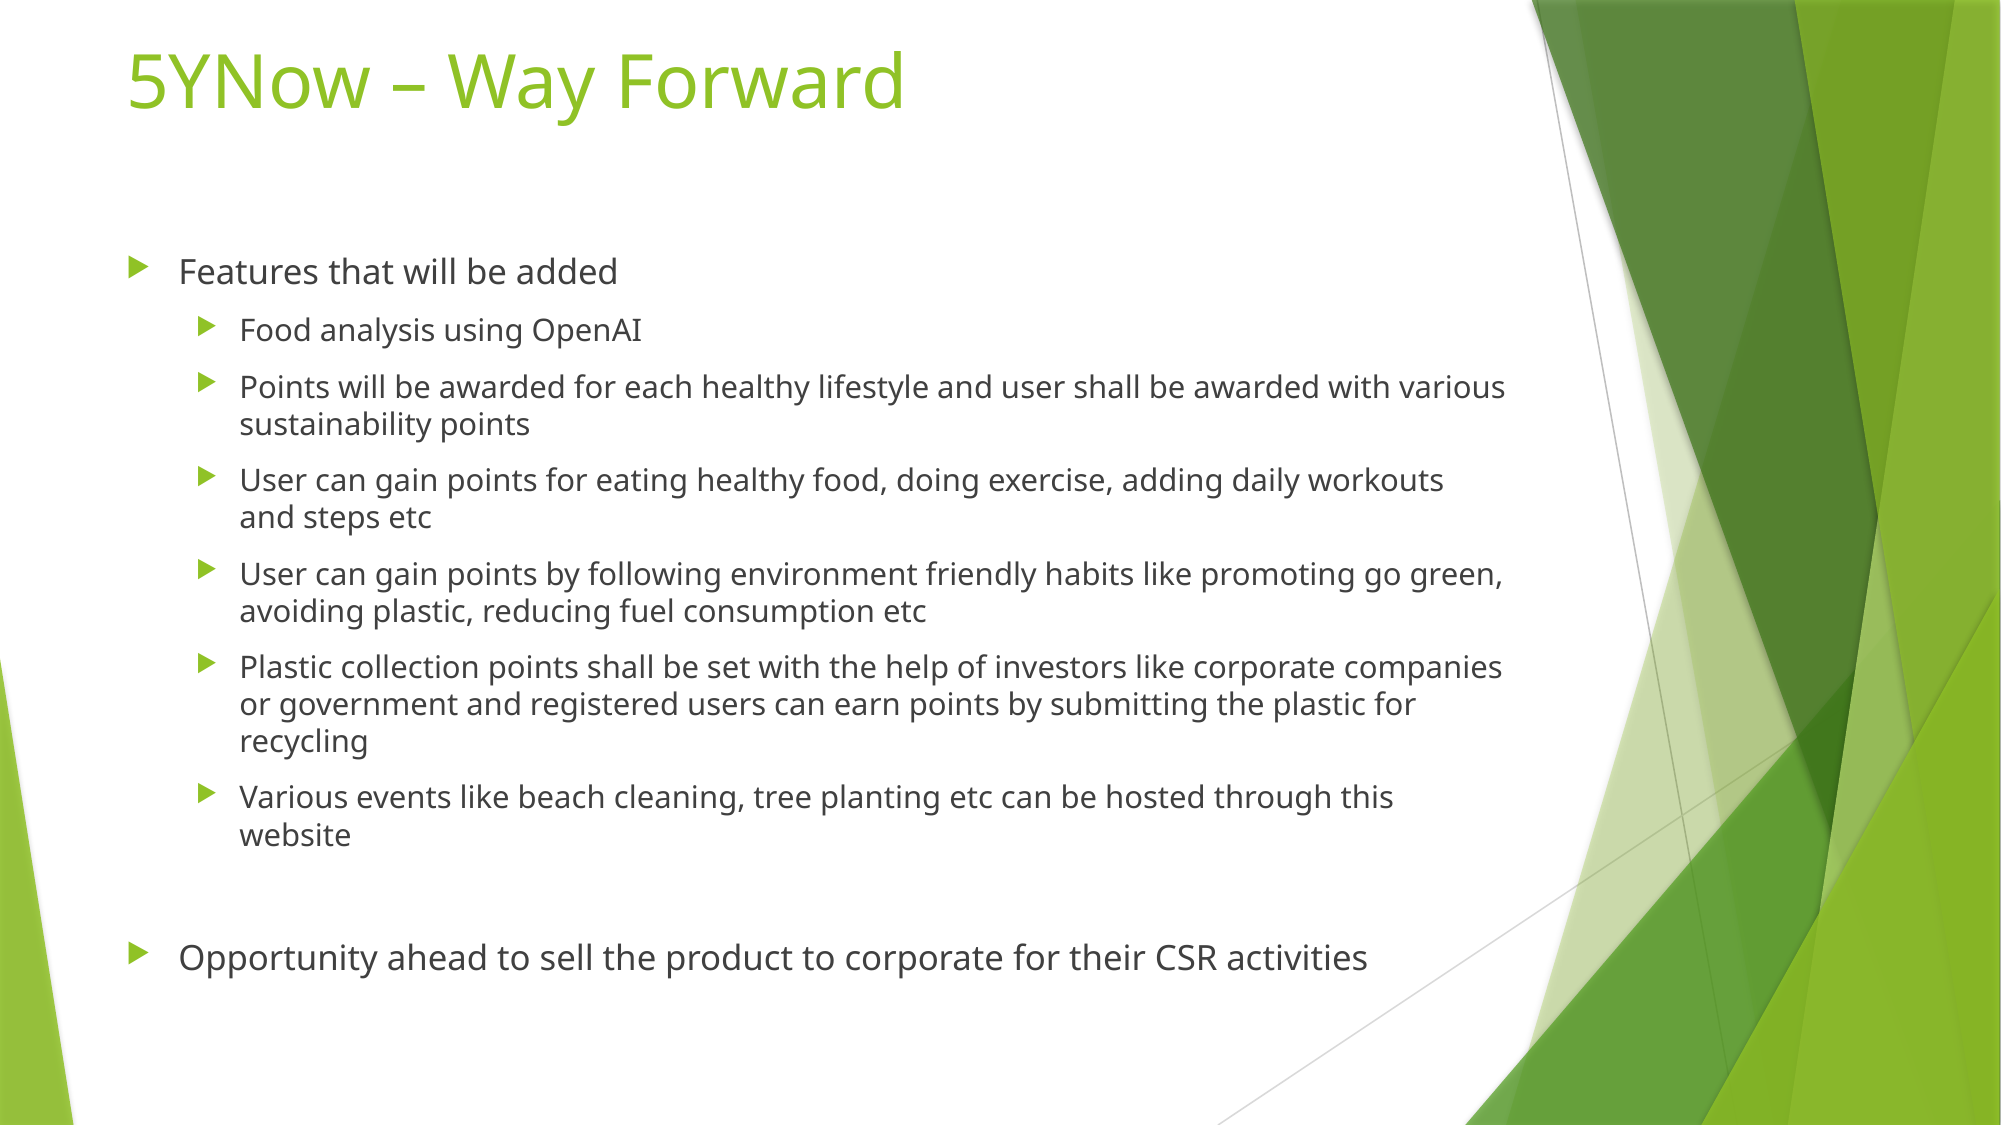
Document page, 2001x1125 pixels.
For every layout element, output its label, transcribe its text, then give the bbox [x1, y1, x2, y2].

title 5YNow – Way Forward [111, 25, 1522, 242]
list Features that will be added Food analysis using OpenAI Points will be awarded for each healthy lifestyle and user shall be awarded with various sustainability points User can gain points for eating healthy food, doing exercise, adding daily workouts and steps etc User can gain points by following environment friendly habits like promoting go green, avoiding plastic, reducing fuel consumption etc Plastic collection points shall be set with the help of investors like corporate companies or government and registered users can earn points by submitting the plastic for recycling Various events like beach cleaning, tree planting etc can be hosted through this website Opportunity ahead to sell the product to corporate for their CSR activities [111, 242, 1522, 992]
